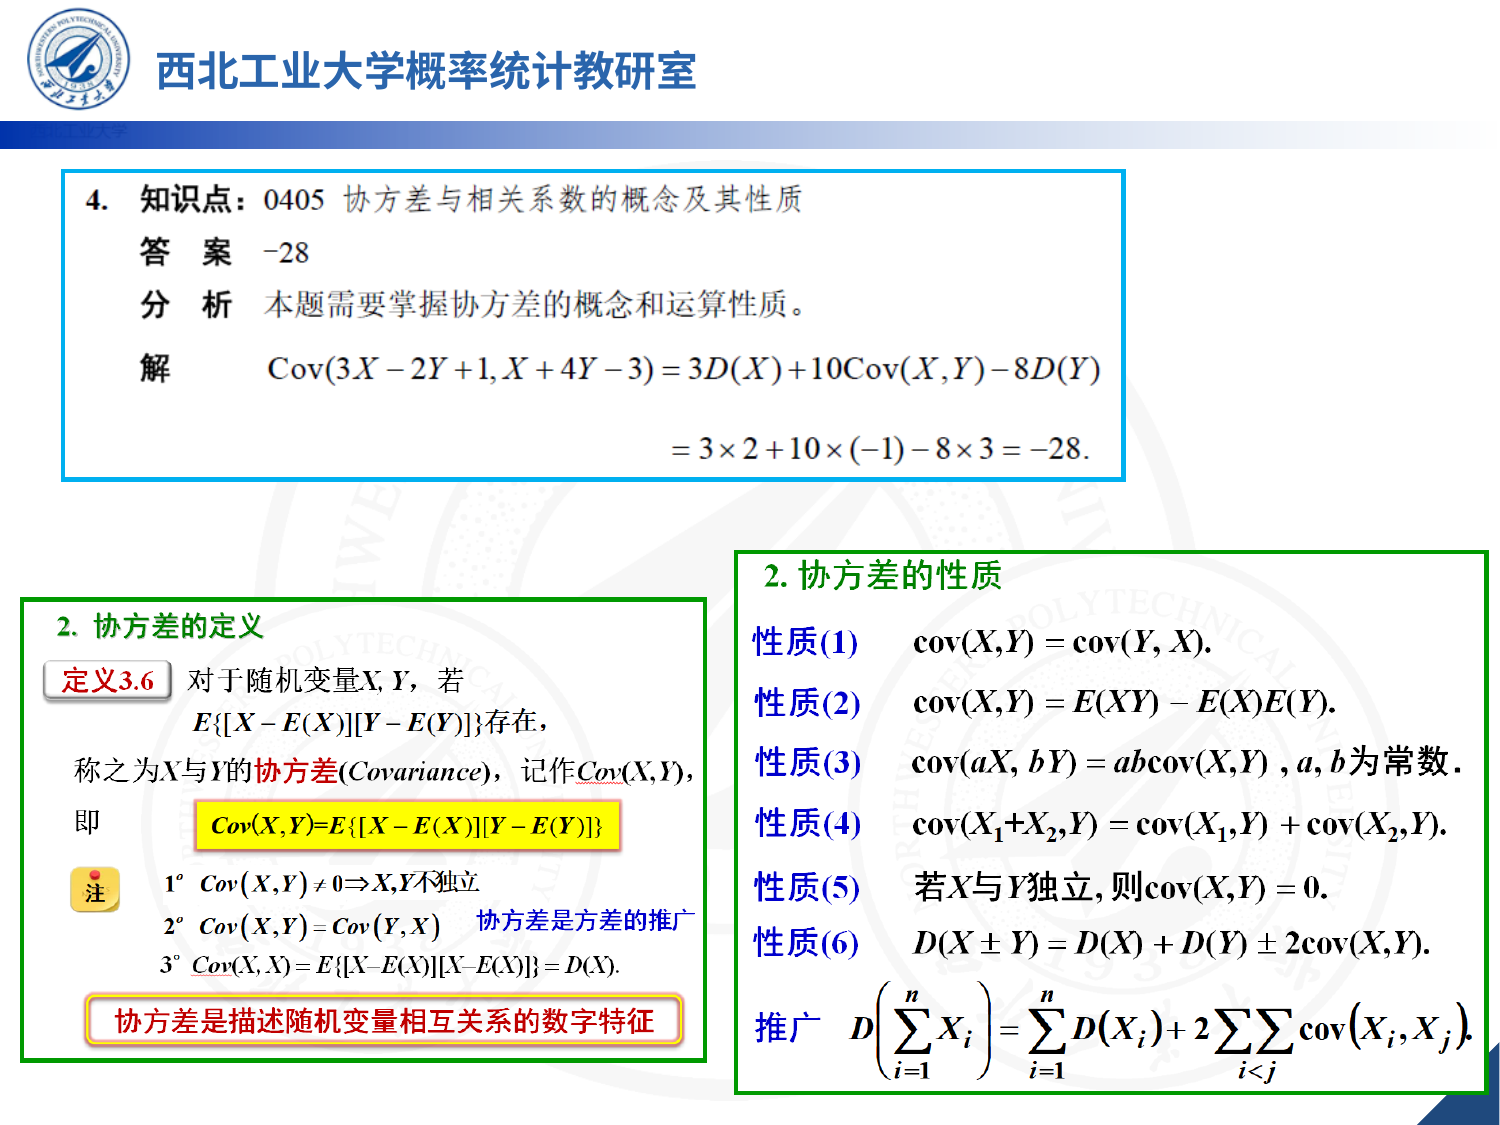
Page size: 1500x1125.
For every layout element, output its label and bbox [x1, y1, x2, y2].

picture [66, 174, 1120, 476]
picture [3, 1, 152, 121]
picture [23, 601, 703, 1059]
picture [737, 554, 1485, 1091]
